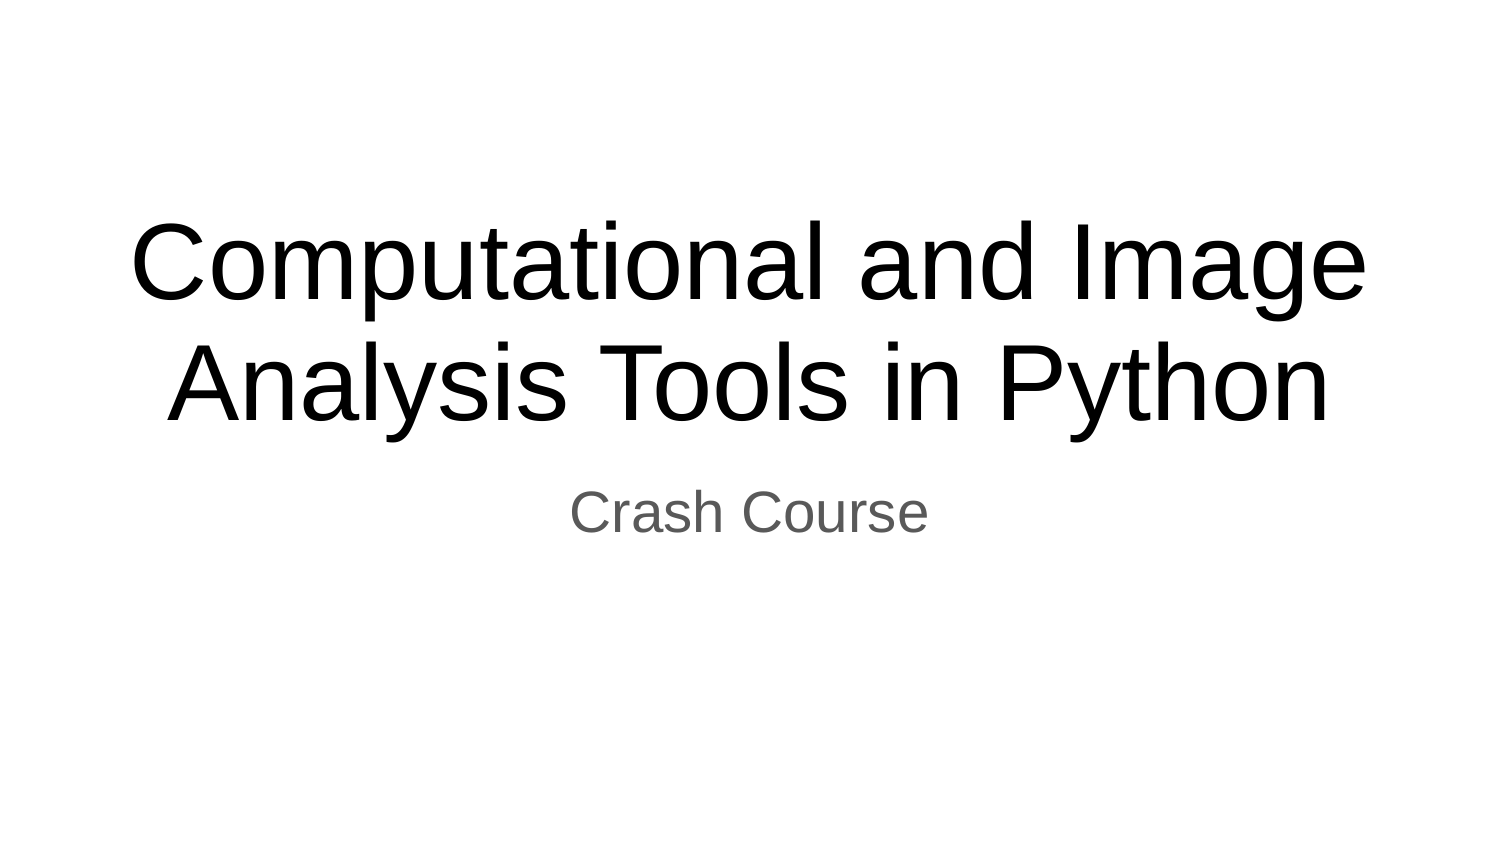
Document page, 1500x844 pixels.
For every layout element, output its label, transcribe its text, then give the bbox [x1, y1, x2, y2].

title Computational and Image Analysis Tools in Python [51, 122, 1449, 459]
subtitle Crash Course [51, 464, 1449, 595]
